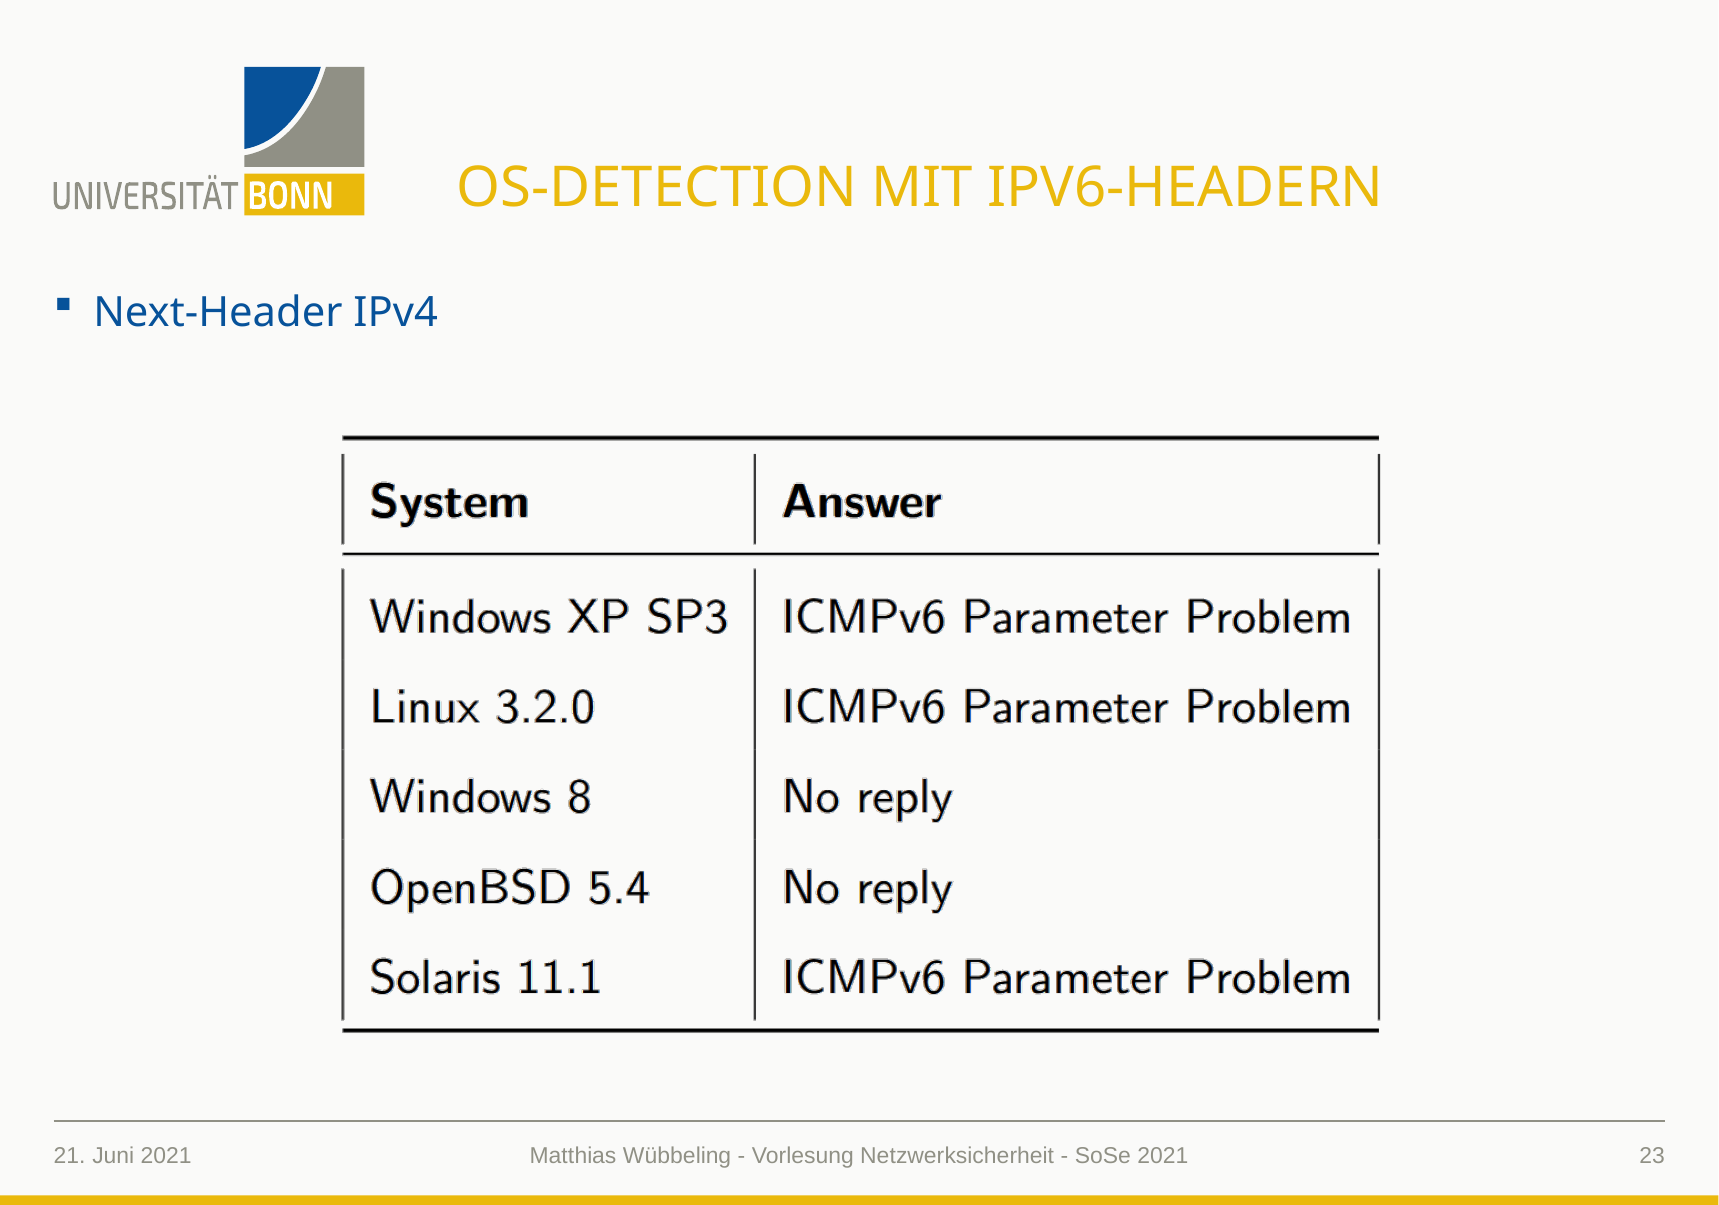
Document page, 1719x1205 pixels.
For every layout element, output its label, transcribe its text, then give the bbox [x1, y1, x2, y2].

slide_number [53, 1121, 215, 1189]
picture [327, 413, 1390, 1043]
footer Matthias Wübbeling - Vorlesung Netzwerksicherheit - SoSe 2021 [389, 1121, 1329, 1189]
slide_number 23 [1557, 1121, 1665, 1189]
list Next-Header IPv4 [53, 284, 1665, 1055]
title OS-Detection mit IPv6-Headern [456, 67, 1665, 218]
